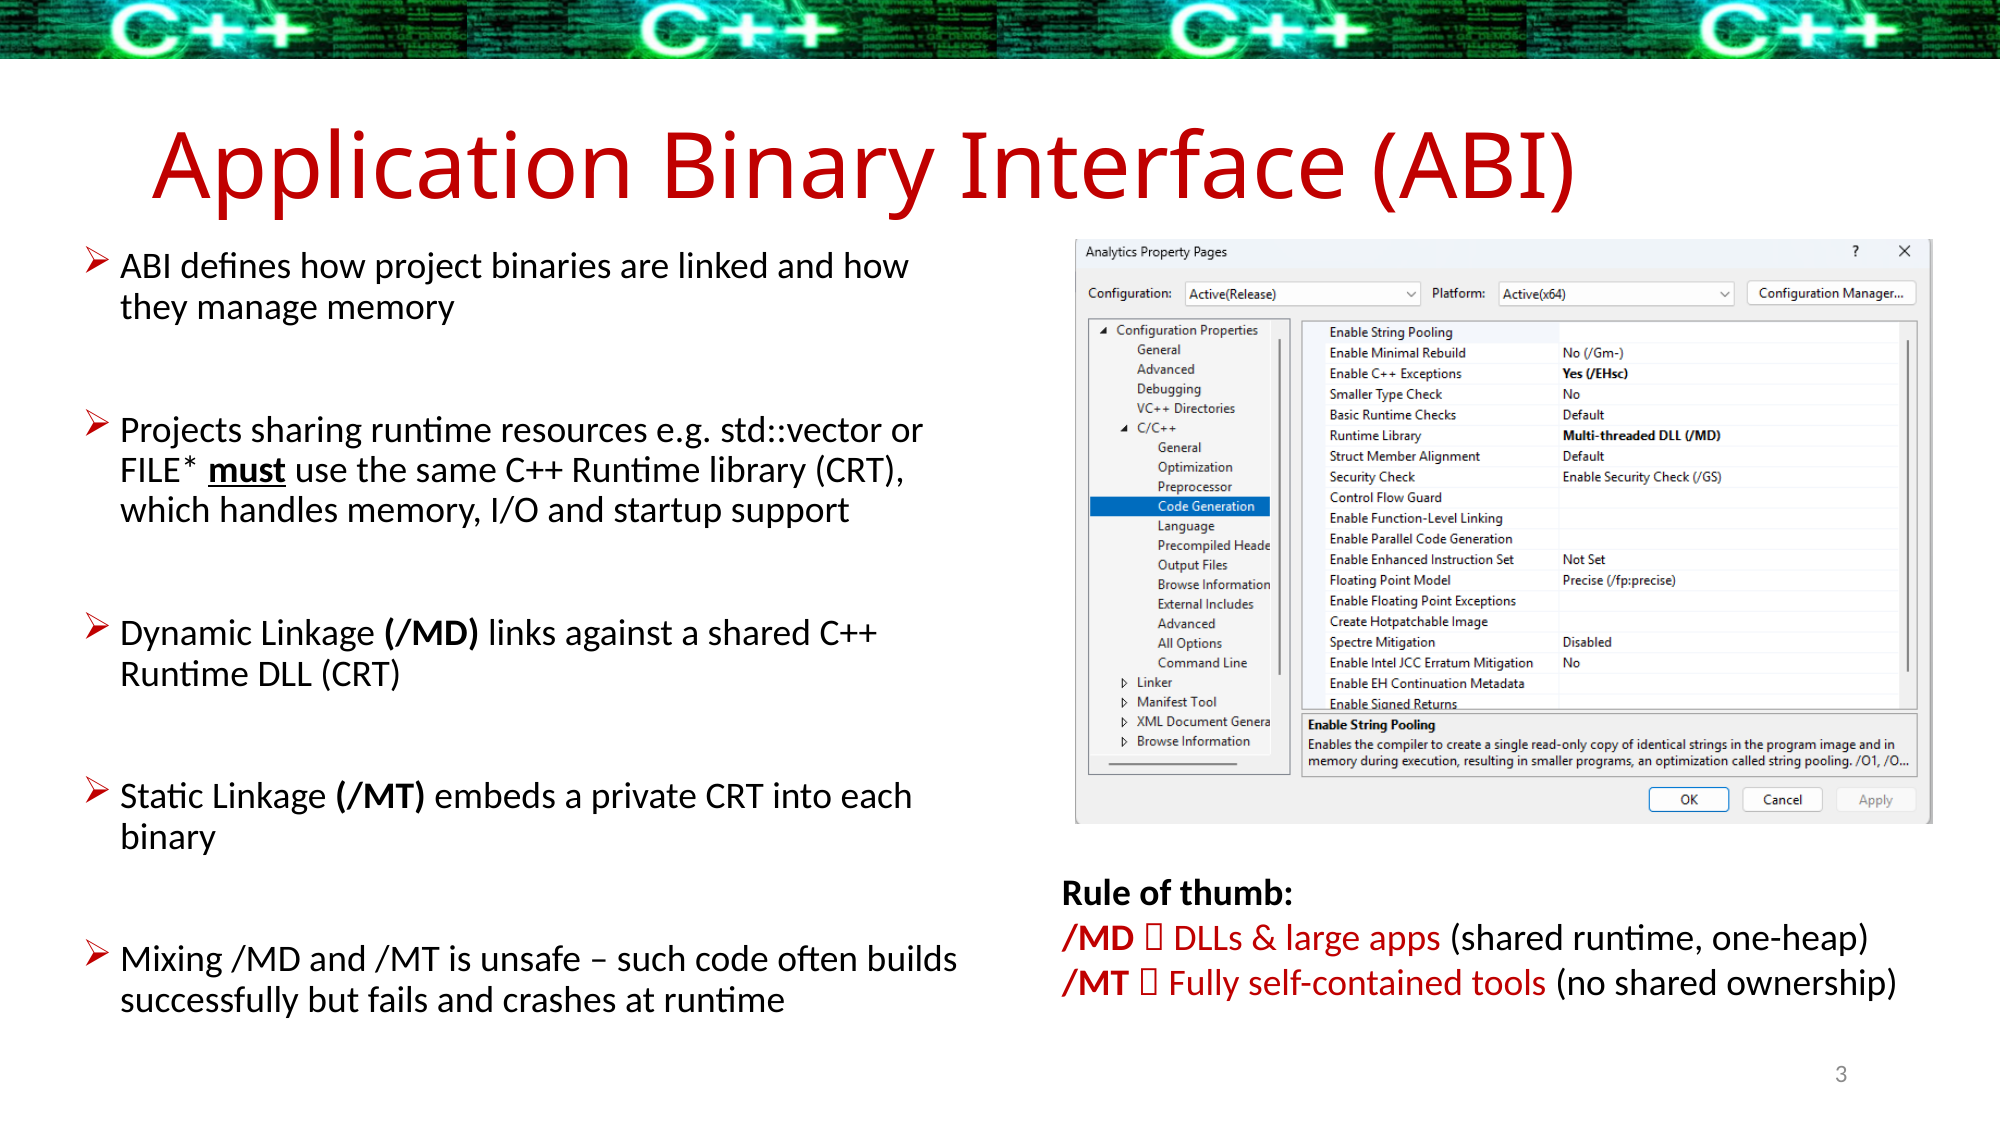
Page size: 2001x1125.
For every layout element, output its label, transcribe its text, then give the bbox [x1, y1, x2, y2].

picture [0, 0, 2000, 59]
picture [1075, 239, 1933, 824]
title Application Binary Interface (ABI) [137, 59, 1863, 278]
slide_number 3 [1412, 1042, 1863, 1103]
text_box Rule of thumb: /MD  DLLs & large apps (shared runtime, one-heap) /MT  Fully self-contained tools (no shared ownership) [1047, 860, 2000, 1011]
text_box ABI defines how project binaries are linked and how they manage memory Projects sharing runtime resources e.g. std::vector or FILE* must use the same C++ Runtime library (CRT), which handles memory, I/O and startup support Dynamic Linkage (/MD) links against a shared C++ Runtime DLL (CRT) Static Linkage (/MT) embeds a private CRT into each binary Mixing /MD and /MT is unsafe – such code often builds successfully but fails and crashes at runtime [67, 239, 978, 1013]
